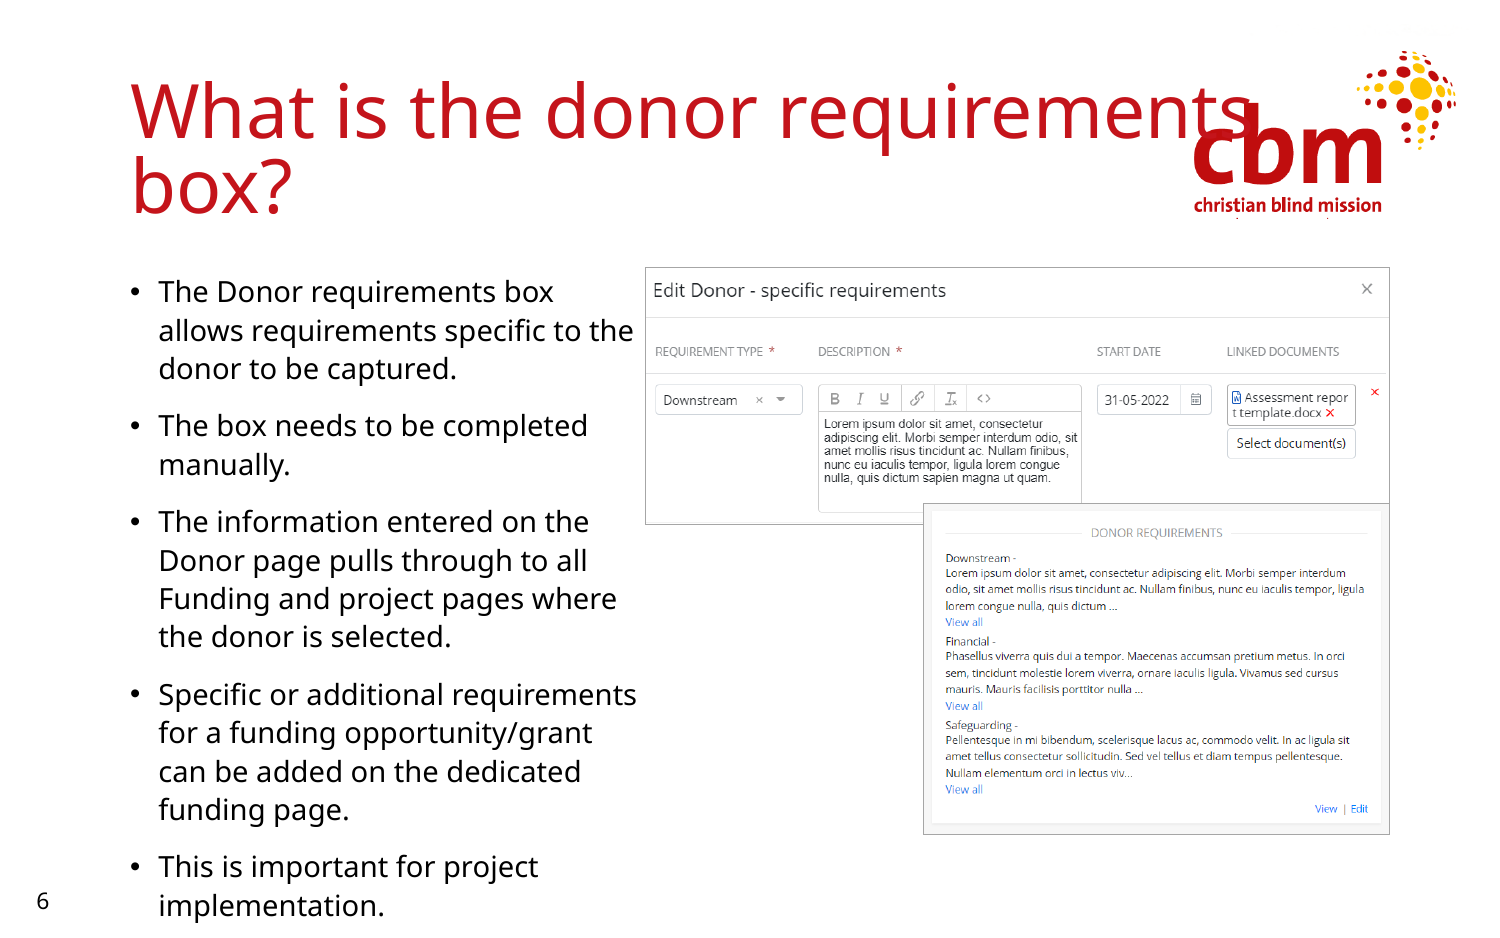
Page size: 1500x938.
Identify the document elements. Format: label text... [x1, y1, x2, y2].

picture [645, 267, 1390, 835]
title What is the donor requirements box? [130, 77, 1370, 225]
list The Donor requirements box allows requirements specific to the donor to be captured. The box needs to be completed manually. The information entered on the Donor page pulls through to all Funding and project pages where the donor is selected. Specific or additional requirements for a funding opportunity/grant can be added on the dedicated funding page. This is important for project implementation. [130, 270, 646, 910]
slide_number 6 [21, 878, 472, 938]
picture [1166, 24, 1490, 236]
